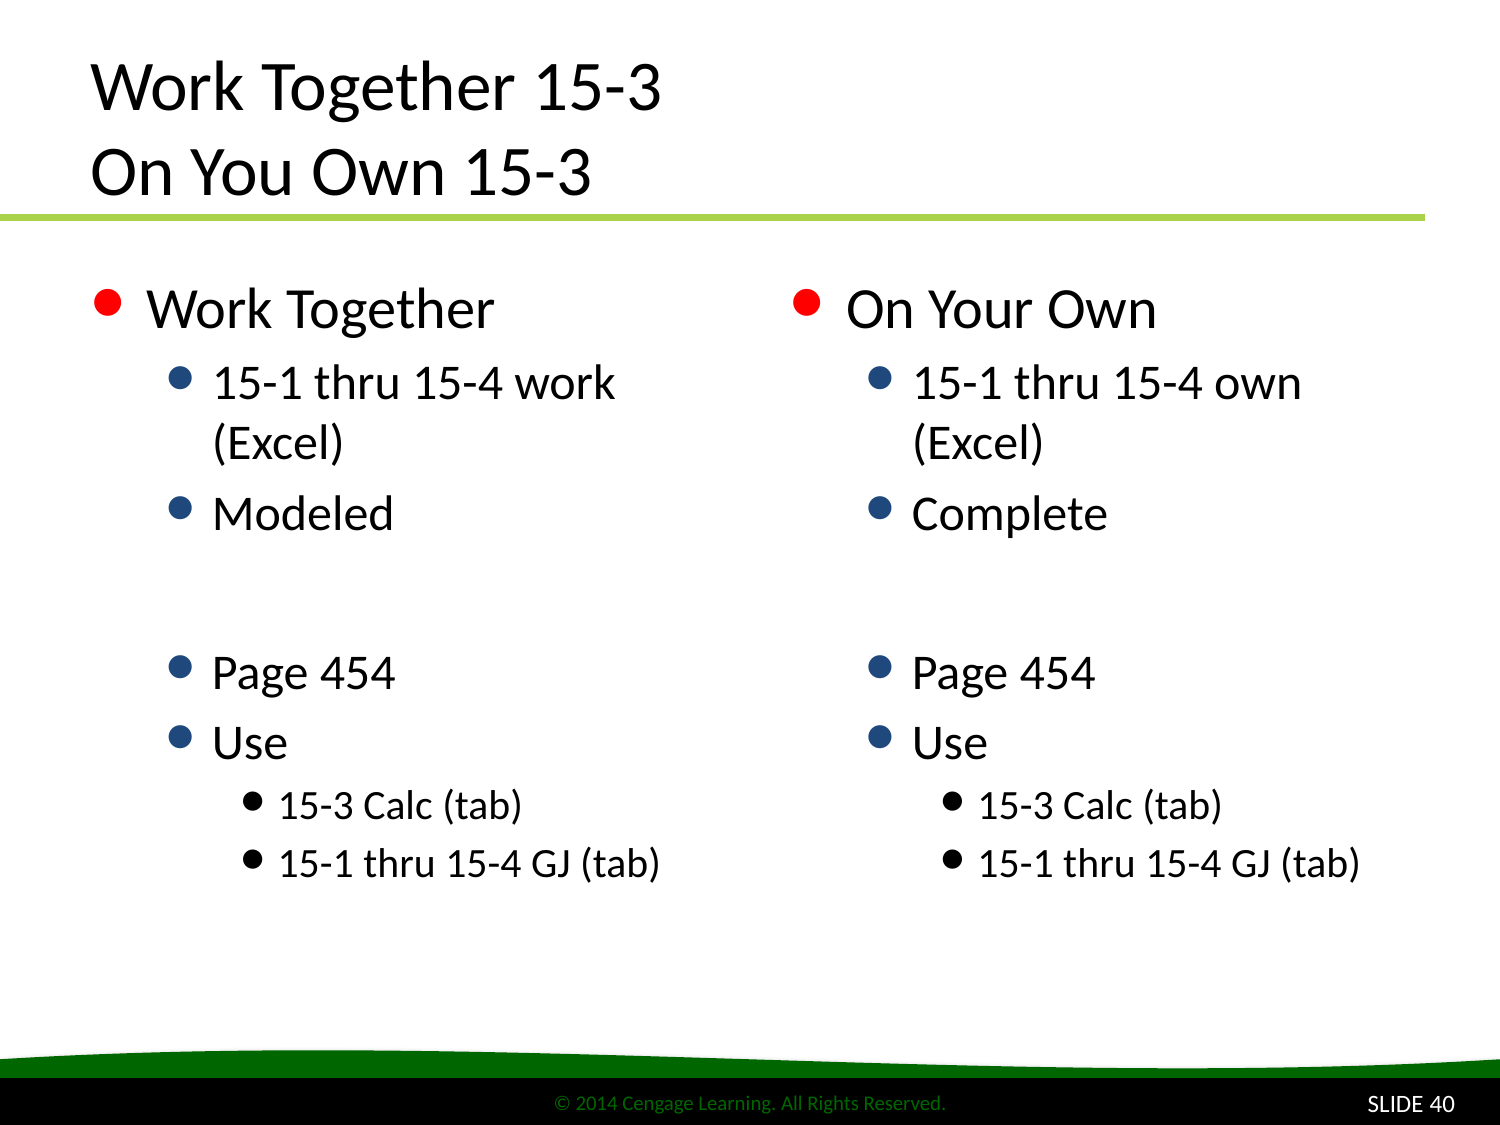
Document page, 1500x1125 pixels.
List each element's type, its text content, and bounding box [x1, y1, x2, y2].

list On Your Own 15-1 thru 15-4 own (Excel) Complete Page 454 Use 15-3 Calc (tab) 15-1 thru 15-4 GJ (tab) [774, 262, 1425, 1005]
list Work Together 15-1 thru 15-4 work (Excel) Modeled Page 454 Use 15-3 Calc (tab) 15-1 thru 15-4 GJ (tab) [75, 262, 725, 1005]
title Work Together 15-3 On You Own 15-3 [75, 29, 1350, 218]
slide_number SLIDE 40 [1170, 1080, 1470, 1125]
